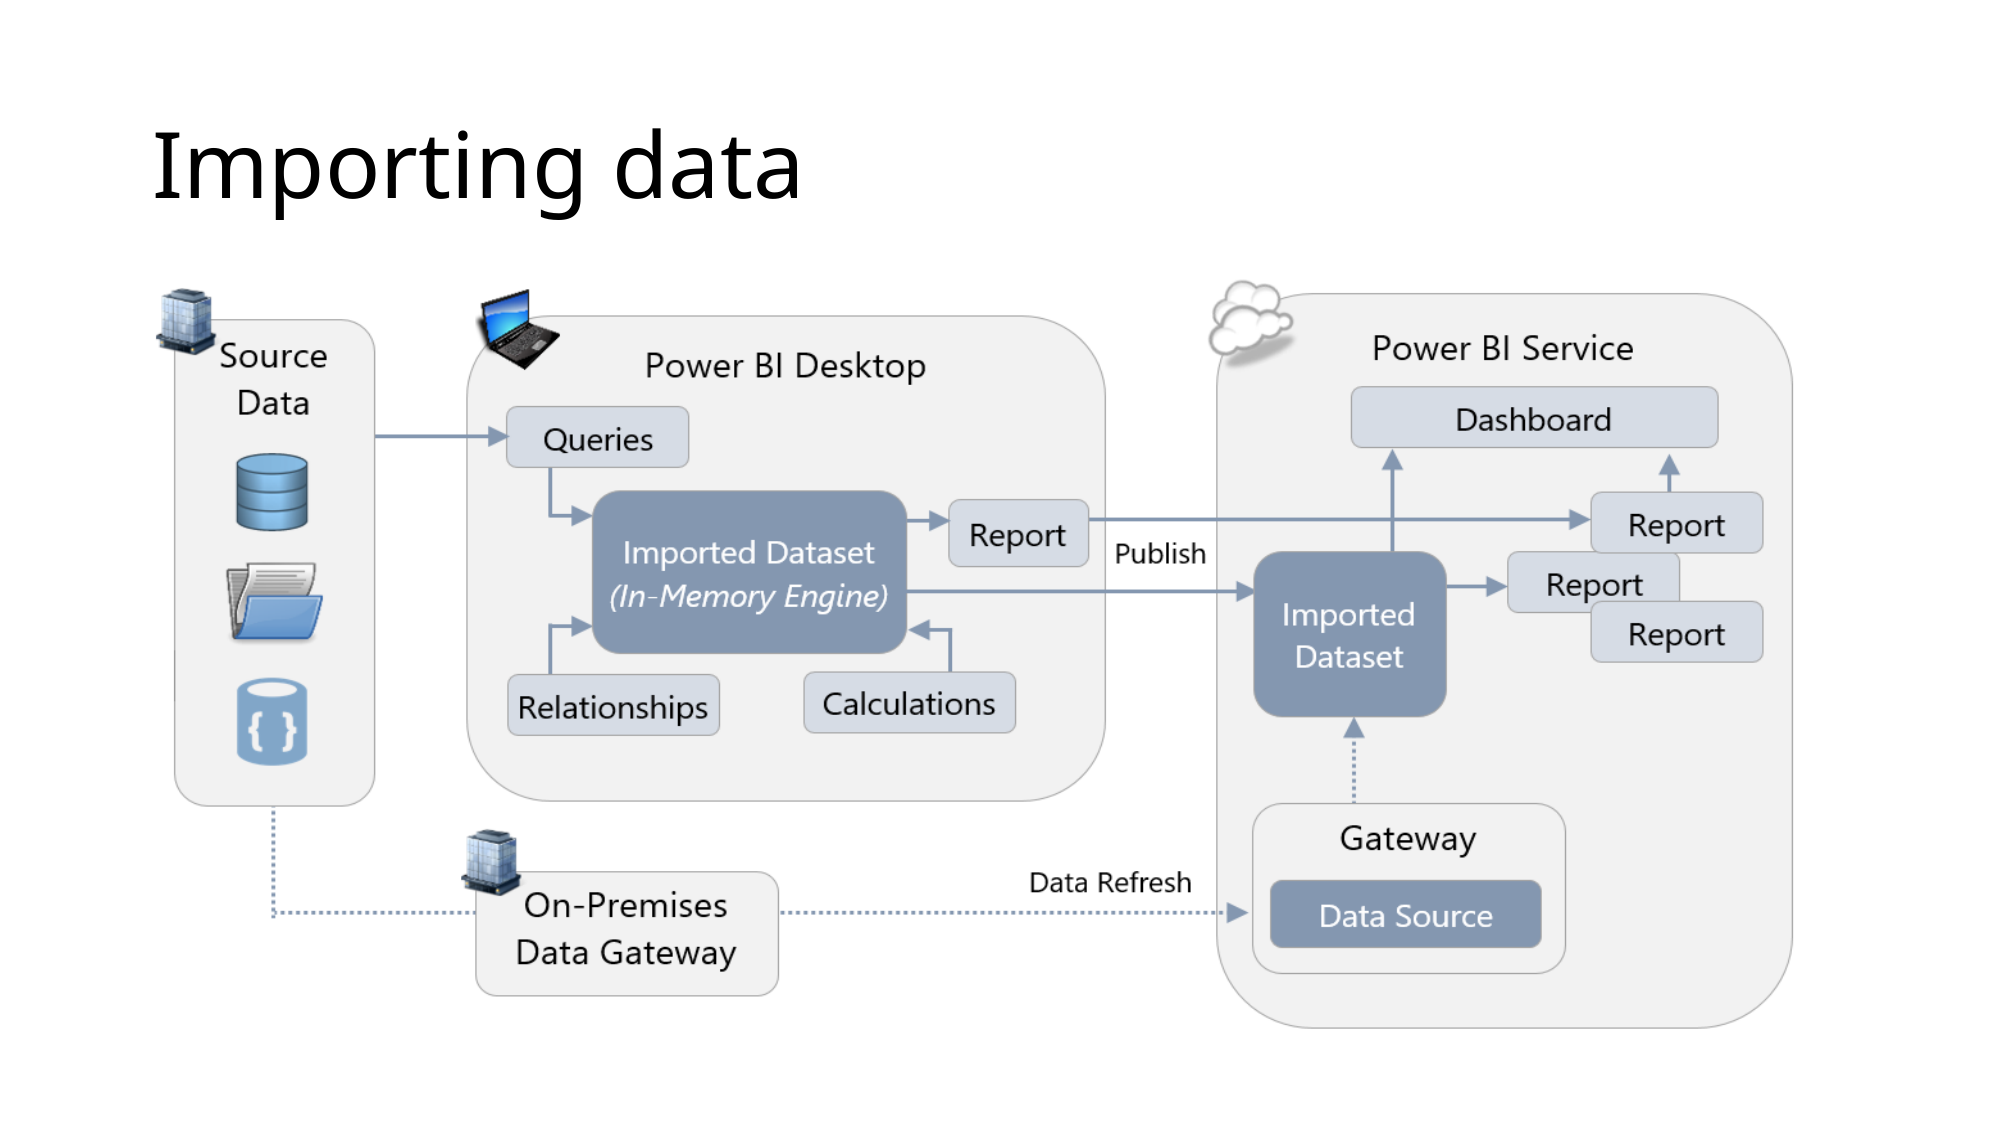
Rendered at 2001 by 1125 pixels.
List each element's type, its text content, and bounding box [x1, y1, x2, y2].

title Importing data [137, 59, 1863, 278]
picture [137, 251, 1806, 1040]
